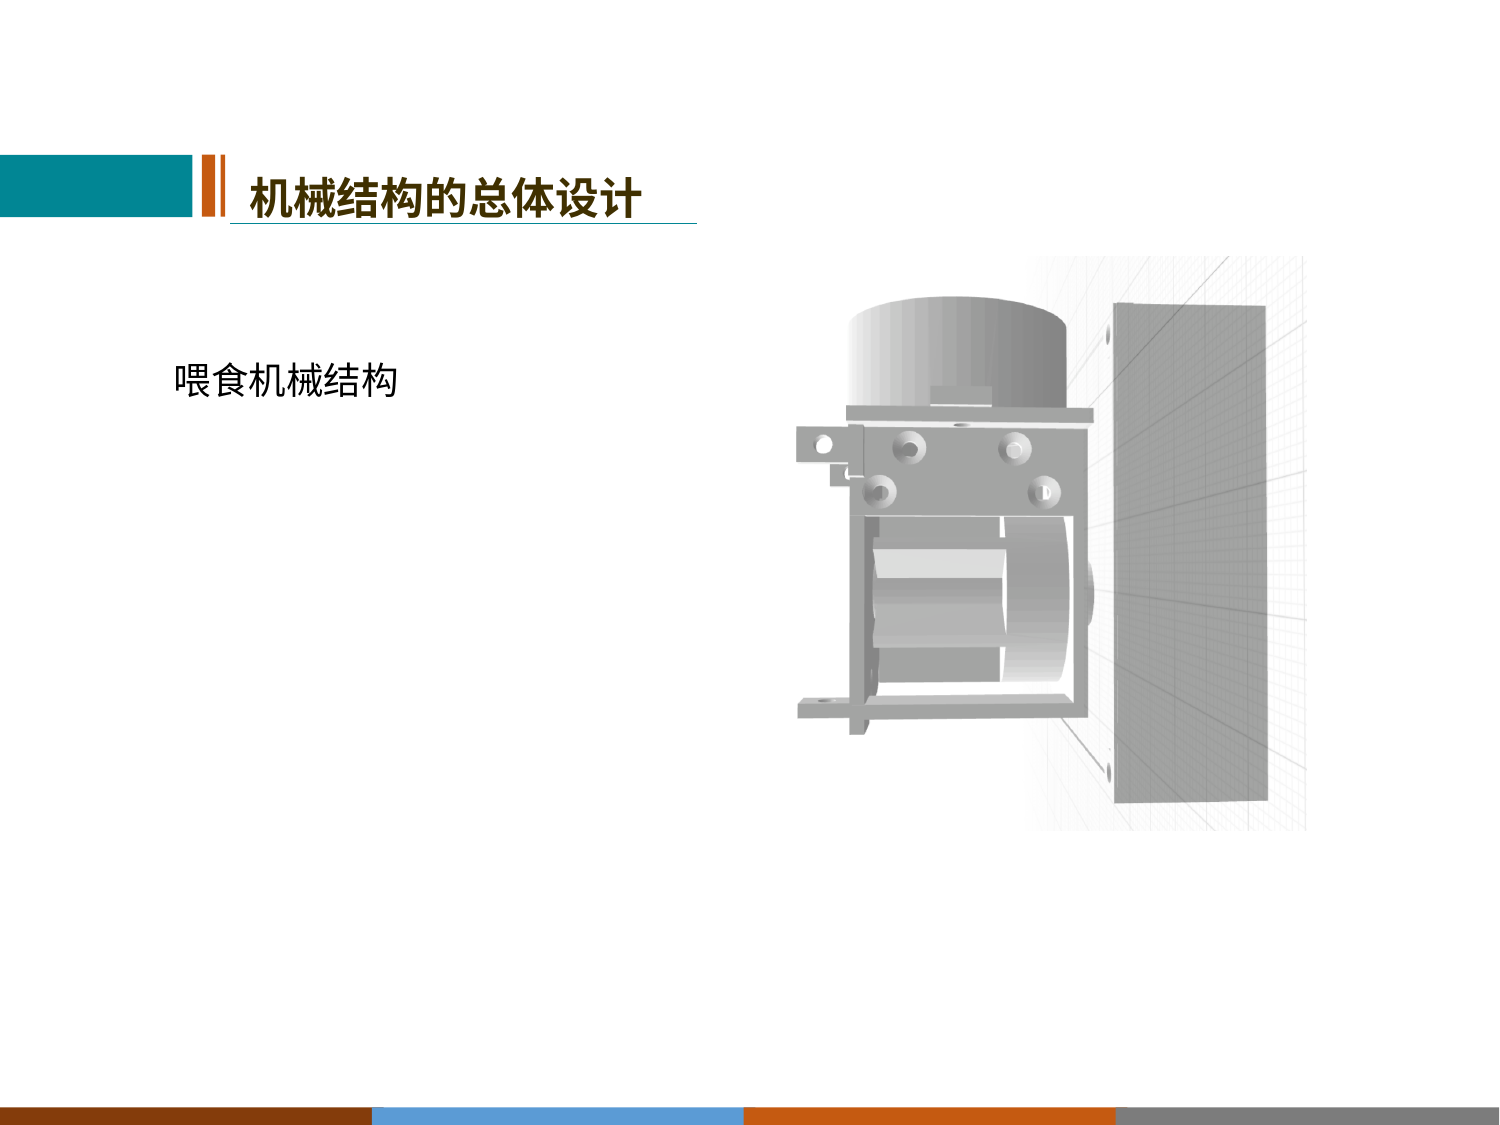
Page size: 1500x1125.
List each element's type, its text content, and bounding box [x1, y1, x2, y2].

picture [727, 252, 1307, 834]
text_box [220, 154, 226, 218]
text_box 机械结构的总体设计 [234, 224, 658, 231]
text_box [201, 154, 216, 218]
text_box [0, 154, 193, 218]
text_box 机械结构的总体设计 [234, 163, 658, 223]
text_box 喂食机械结构 [159, 349, 414, 410]
